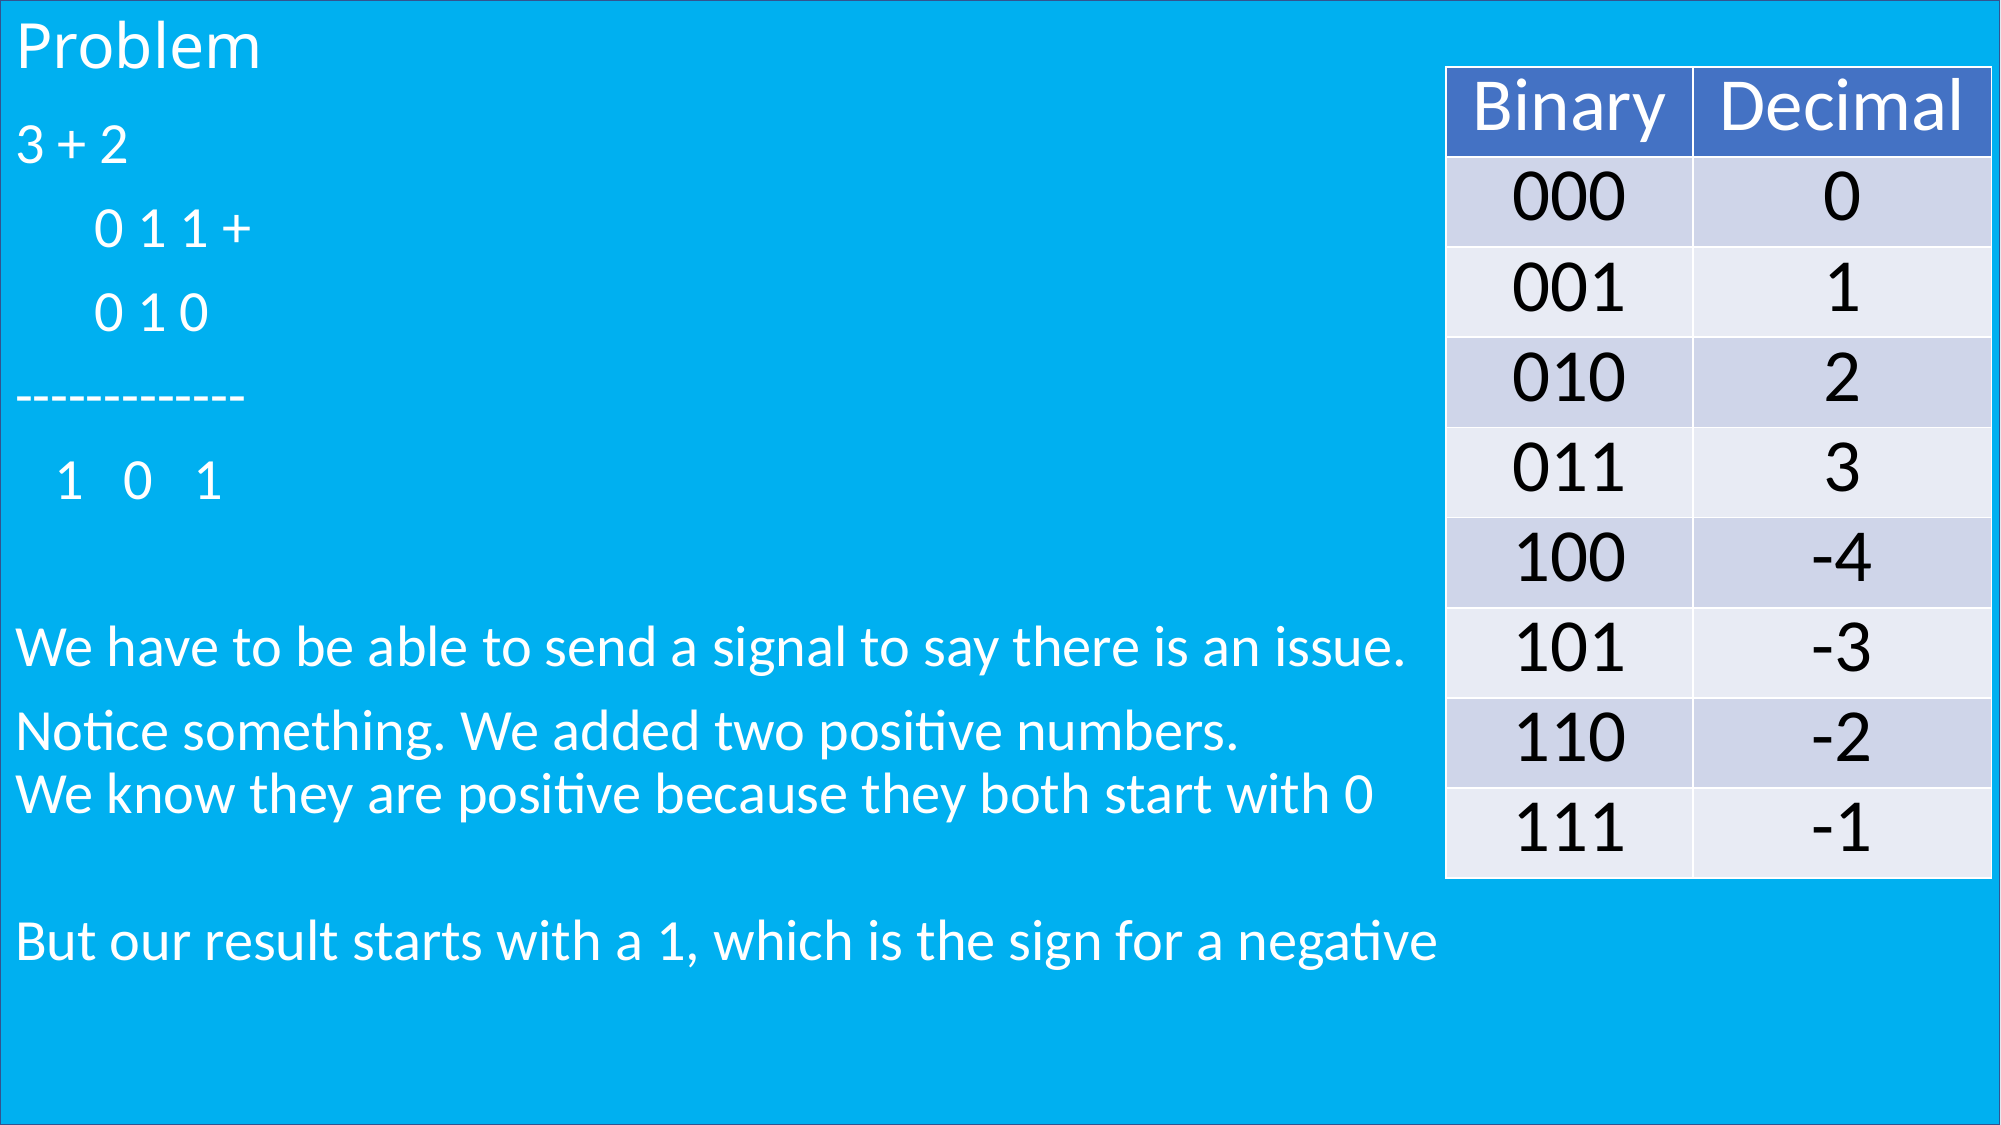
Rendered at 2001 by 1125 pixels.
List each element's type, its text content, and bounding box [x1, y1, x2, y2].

table_cell 100 [1447, 518, 1692, 607]
table_cell -4 [1694, 518, 1991, 607]
table_cell 0 [1694, 158, 1991, 246]
table_cell 3 [1694, 428, 1991, 517]
table_cell 101 [1447, 609, 1692, 697]
table_cell 2 [1694, 338, 1991, 427]
title Problem [0, 0, 2000, 92]
table_cell 001 [1447, 248, 1692, 336]
table_cell 1 [1694, 248, 1991, 336]
table_cell 011 [1447, 428, 1692, 517]
table_cell -3 [1694, 609, 1991, 697]
table_cell 110 [1447, 699, 1692, 787]
table_cell 010 [1447, 338, 1692, 427]
table_header Binary [1447, 68, 1692, 156]
table_cell 111 [1447, 789, 1692, 877]
table_header Decimal [1694, 68, 1991, 156]
table_cell 000 [1447, 158, 1692, 246]
table_cell -1 [1694, 789, 1991, 877]
table_cell -2 [1694, 699, 1991, 787]
list 3 + 2 0 1 1 + 0 1 0 ------------- 1 0 1 We have to be able to send a signal to say there is an issue. Notice something. We added two positive numbers. We know they are positive because they both start with 0 But our result starts with a 1, which is the sign for a negative [0, 106, 2000, 1125]
